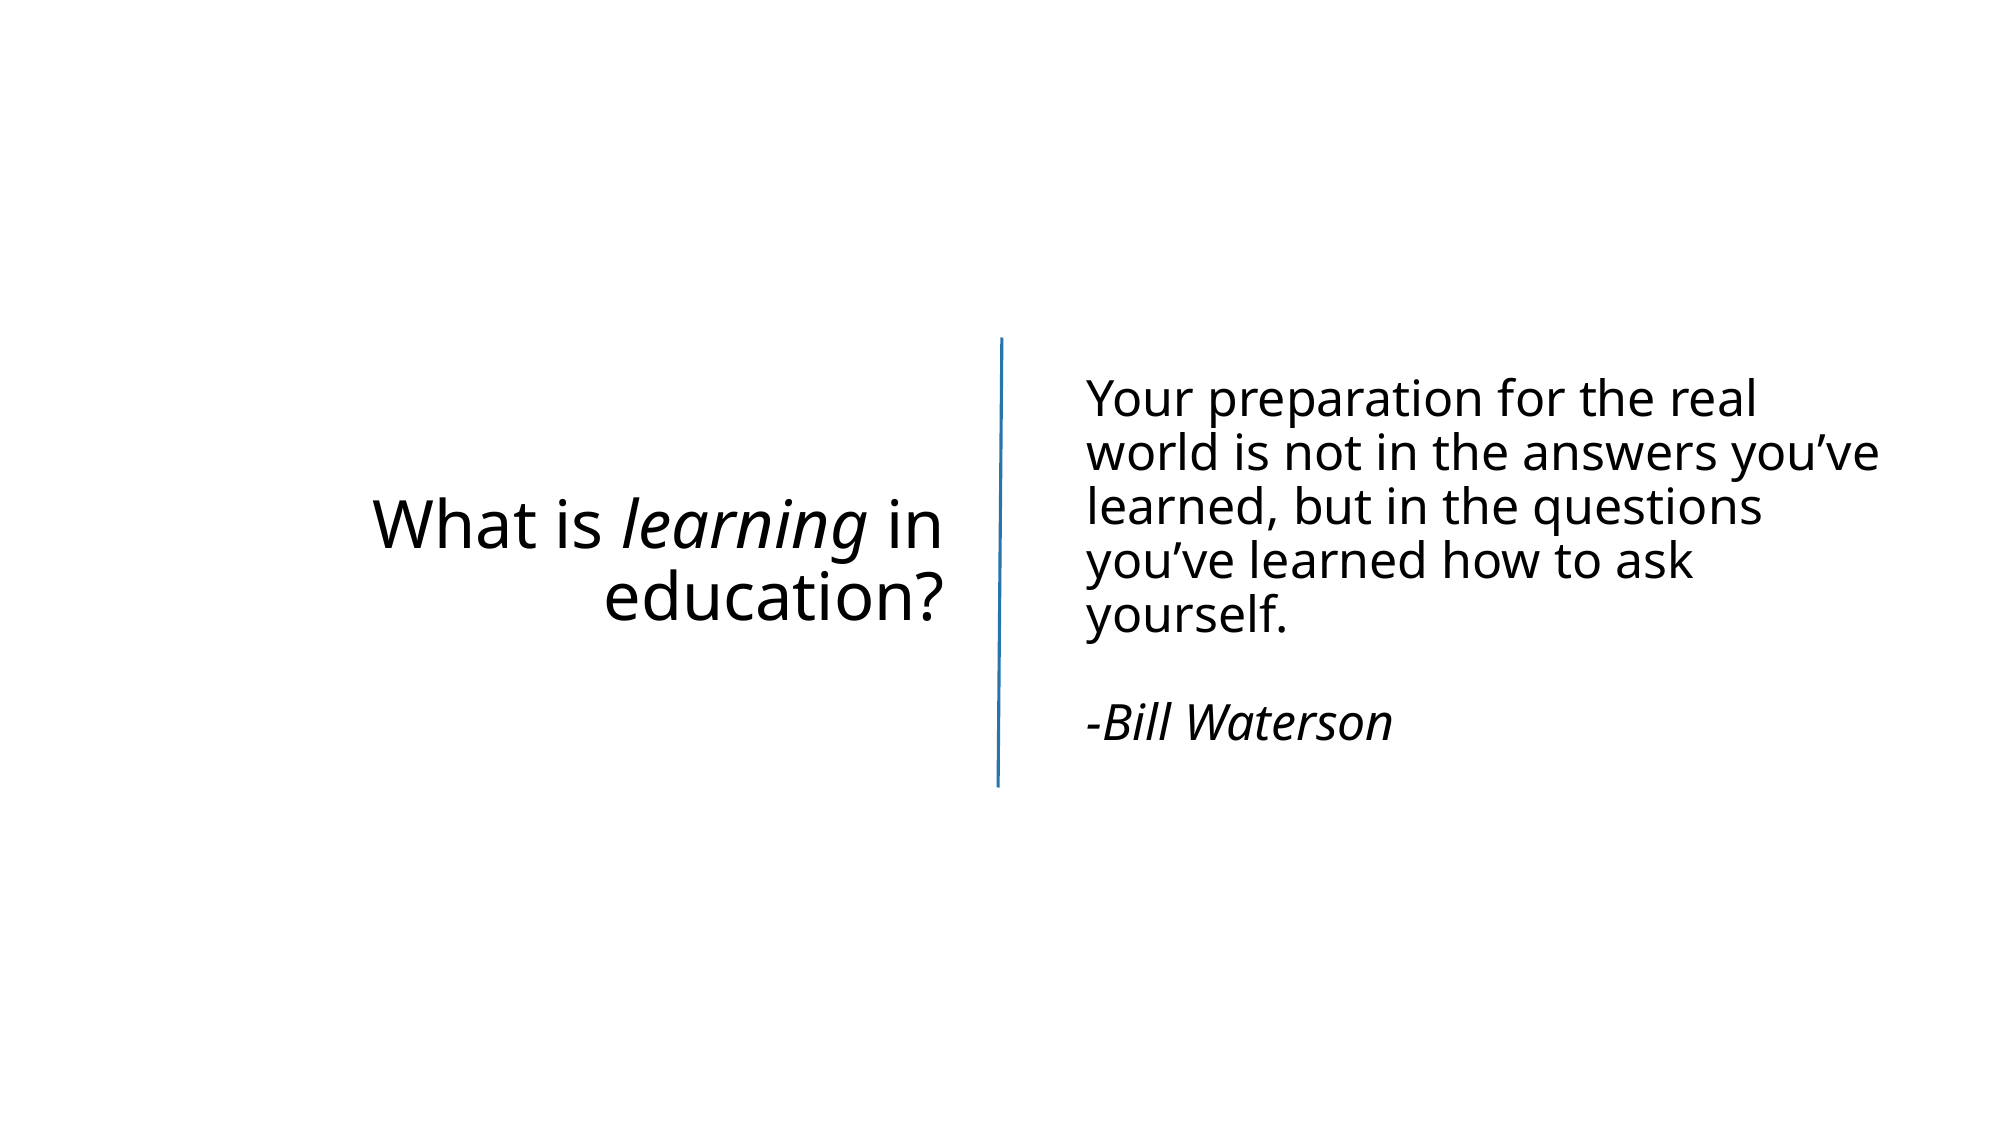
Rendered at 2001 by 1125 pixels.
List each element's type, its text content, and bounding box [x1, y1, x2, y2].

title What is learning in education? [354, 187, 961, 938]
list Your preparation for the real world is not in the answers you’ve learned, but in the questions you’ve learned how to ask yourself. -Bill Waterson [1052, 187, 1920, 938]
